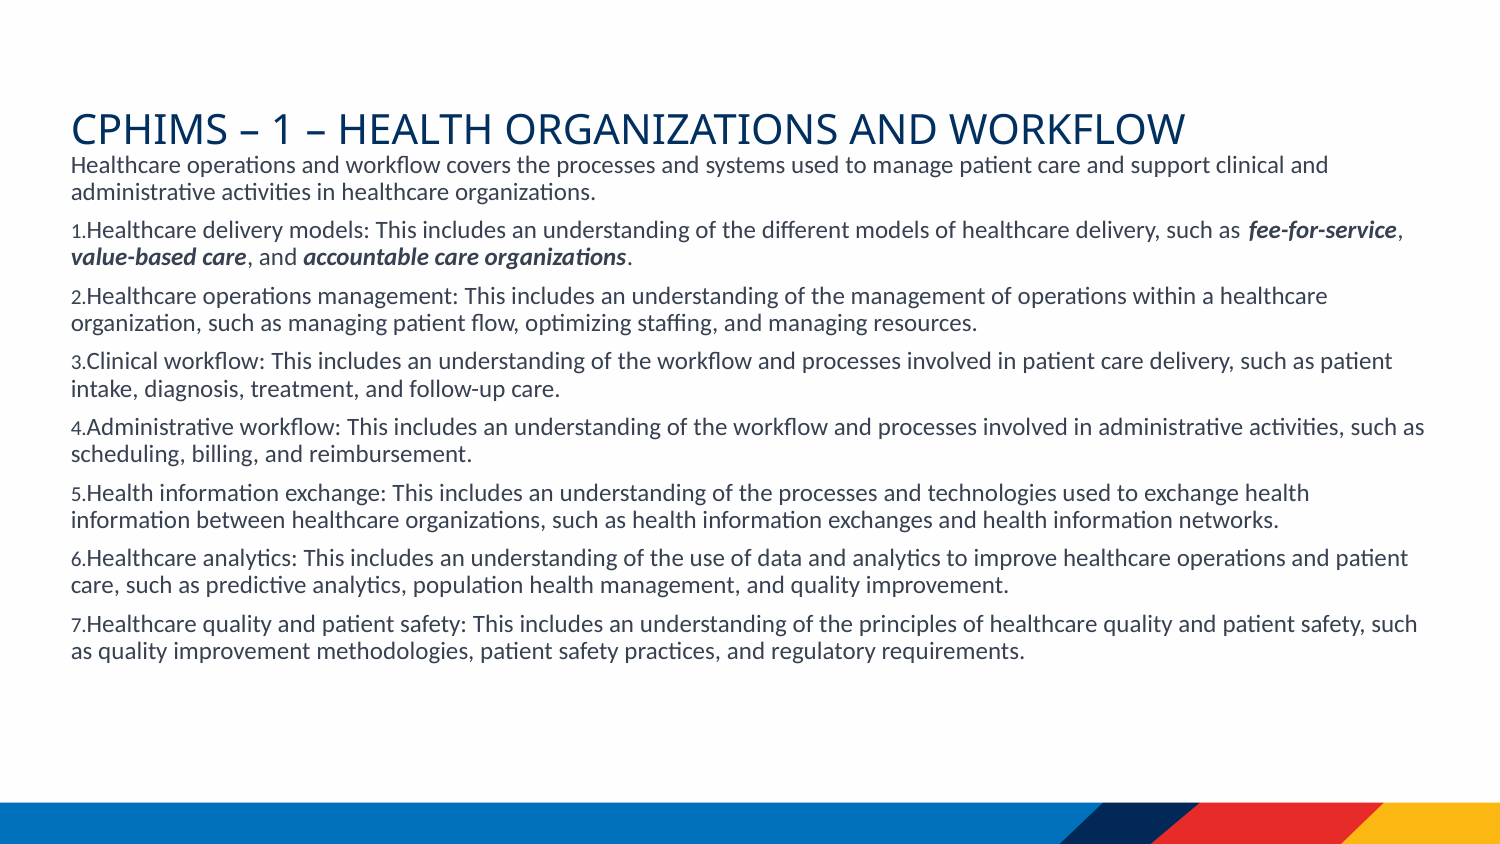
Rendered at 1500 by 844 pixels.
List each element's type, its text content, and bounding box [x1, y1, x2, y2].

list Healthcare operations and workflow covers the processes and systems used to manage patient care and support clinical and administrative activities in healthcare organizations. Healthcare delivery models: This includes an understanding of the different models of healthcare delivery, such as fee-for-service, value-based care, and accountable care organizations. Healthcare operations management: This includes an understanding of the management of operations within a healthcare organization, such as managing patient flow, optimizing staffing, and managing resources. Clinical workflow: This includes an understanding of the workflow and processes involved in patient care delivery, such as patient intake, diagnosis, treatment, and follow-up care. Administrative workflow: This includes an understanding of the workflow and processes involved in administrative activities, such as scheduling, billing, and reimbursement. Health information exchange: This includes an understanding of the processes and technologies used to exchange health information between healthcare organizations, such as health information exchanges and health information networks. Healthcare analytics: This includes an understanding of the use of data and analytics to improve healthcare operations and patient care, such as predictive analytics, population health management, and quality improvement. Healthcare quality and patient safety: This includes an understanding of the principles of healthcare quality and patient safety, such as quality improvement methodologies, patient safety practices, and regulatory requirements. [70, 151, 1430, 725]
picture [0, 0, 1500, 844]
title CPHIMS – 1 – Health Organizations and Workflow [70, 67, 1430, 151]
